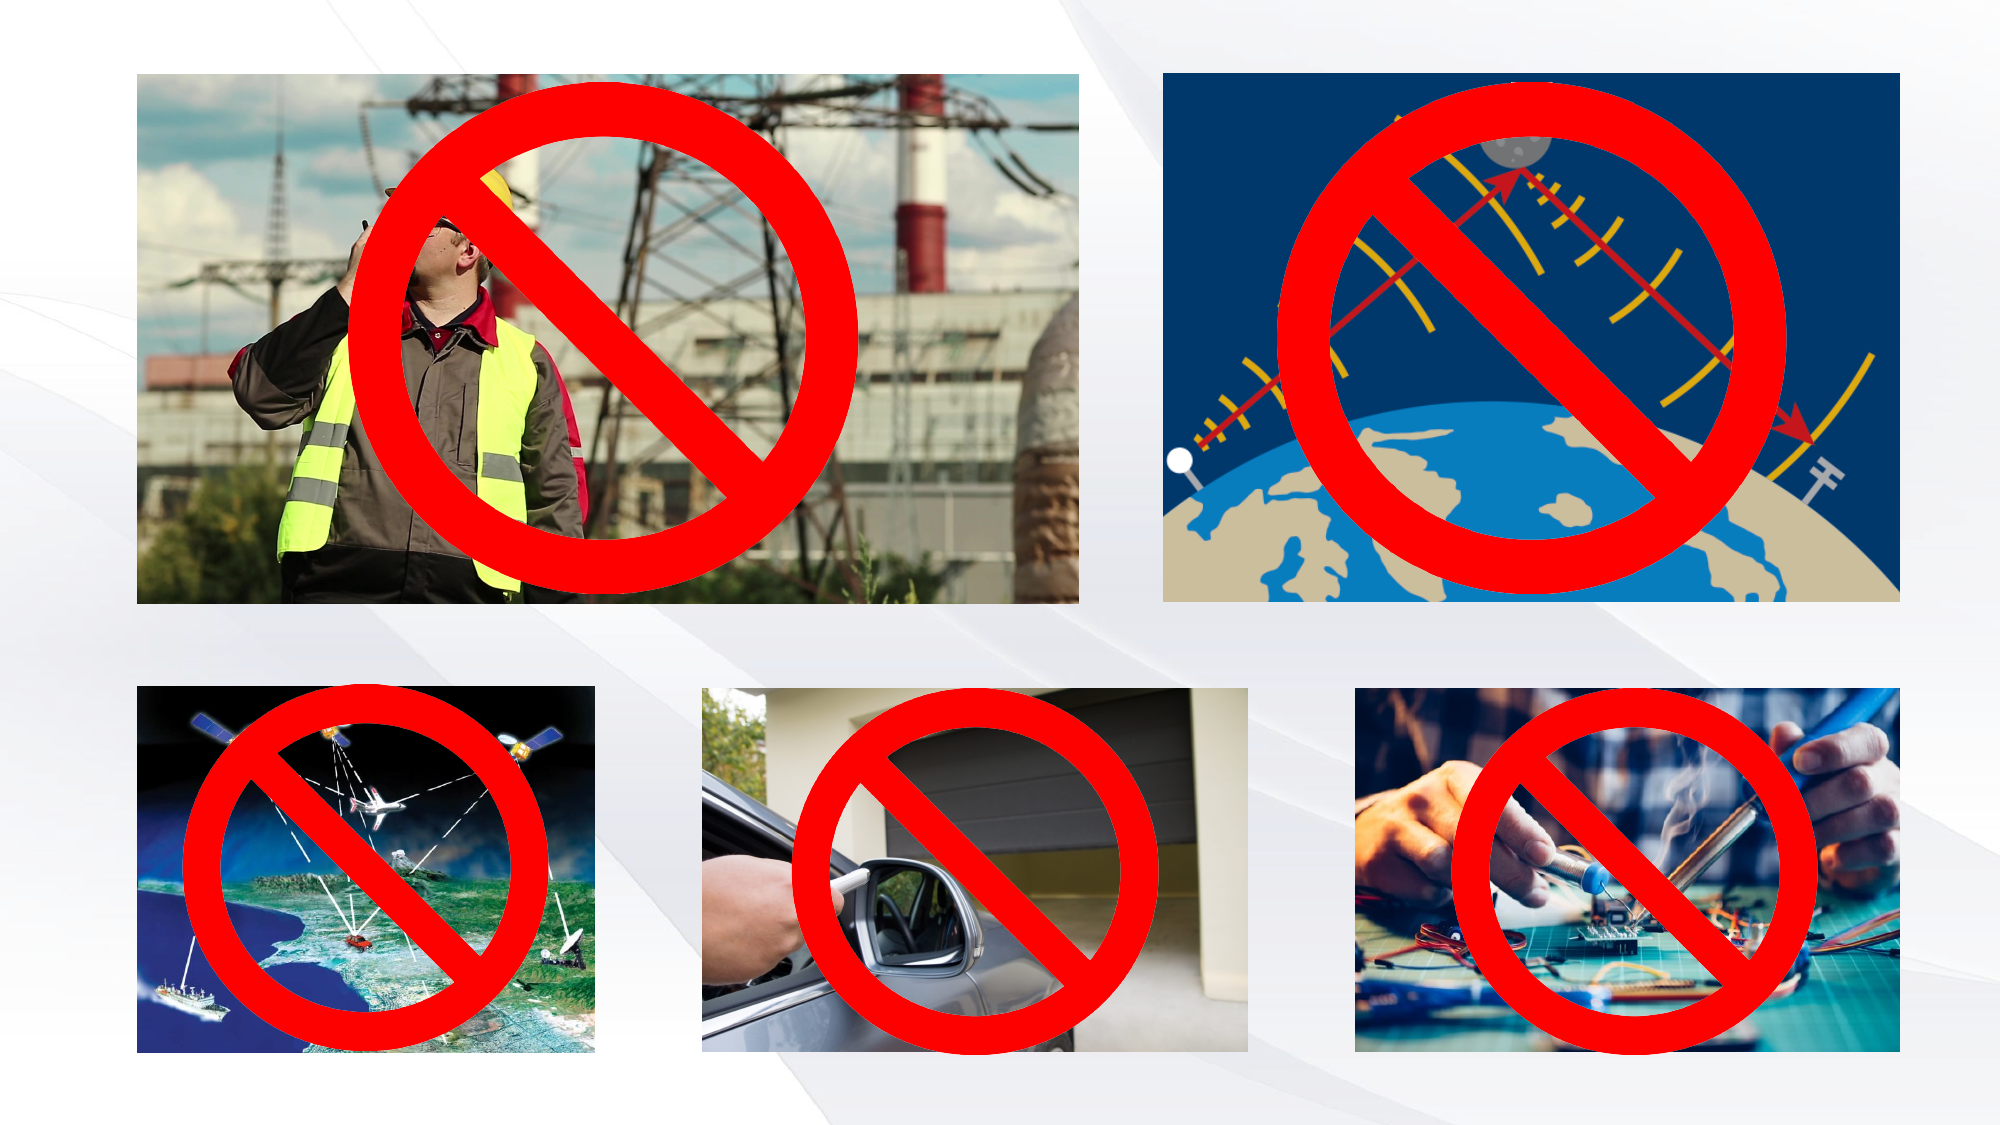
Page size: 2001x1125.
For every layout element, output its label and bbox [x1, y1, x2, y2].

picture [702, 688, 1248, 1055]
picture [137, 684, 595, 1053]
picture [1355, 688, 1900, 1055]
picture [1163, 73, 1901, 603]
picture [137, 74, 1079, 604]
picture [591, 866, 595, 876]
list [347, 82, 859, 594]
